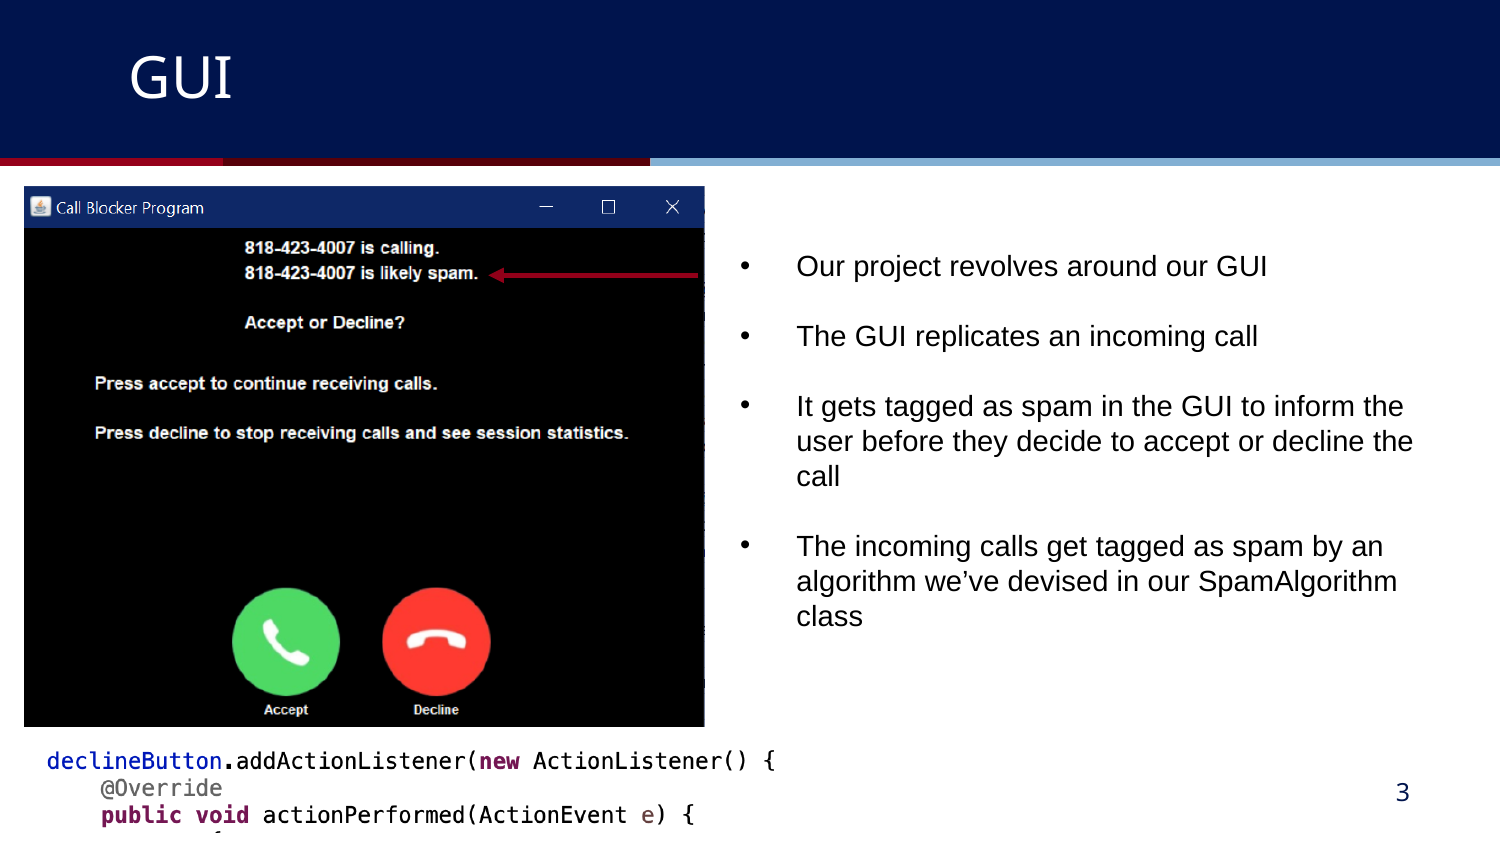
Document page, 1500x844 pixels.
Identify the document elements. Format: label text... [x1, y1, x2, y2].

picture [23, 185, 705, 728]
list GUI [76, 37, 1425, 113]
picture [23, 737, 791, 834]
text_box Our project revolves around our GUI The GUI replicates an incoming call It gets tagged as spam in the GUI to inform the user before they decide to accept or decline the call The incoming calls get tagged as spam by an algorithm we’ve devised in our SpamAlgorithm class [725, 205, 1461, 675]
slide_number 3 [1074, 770, 1425, 816]
